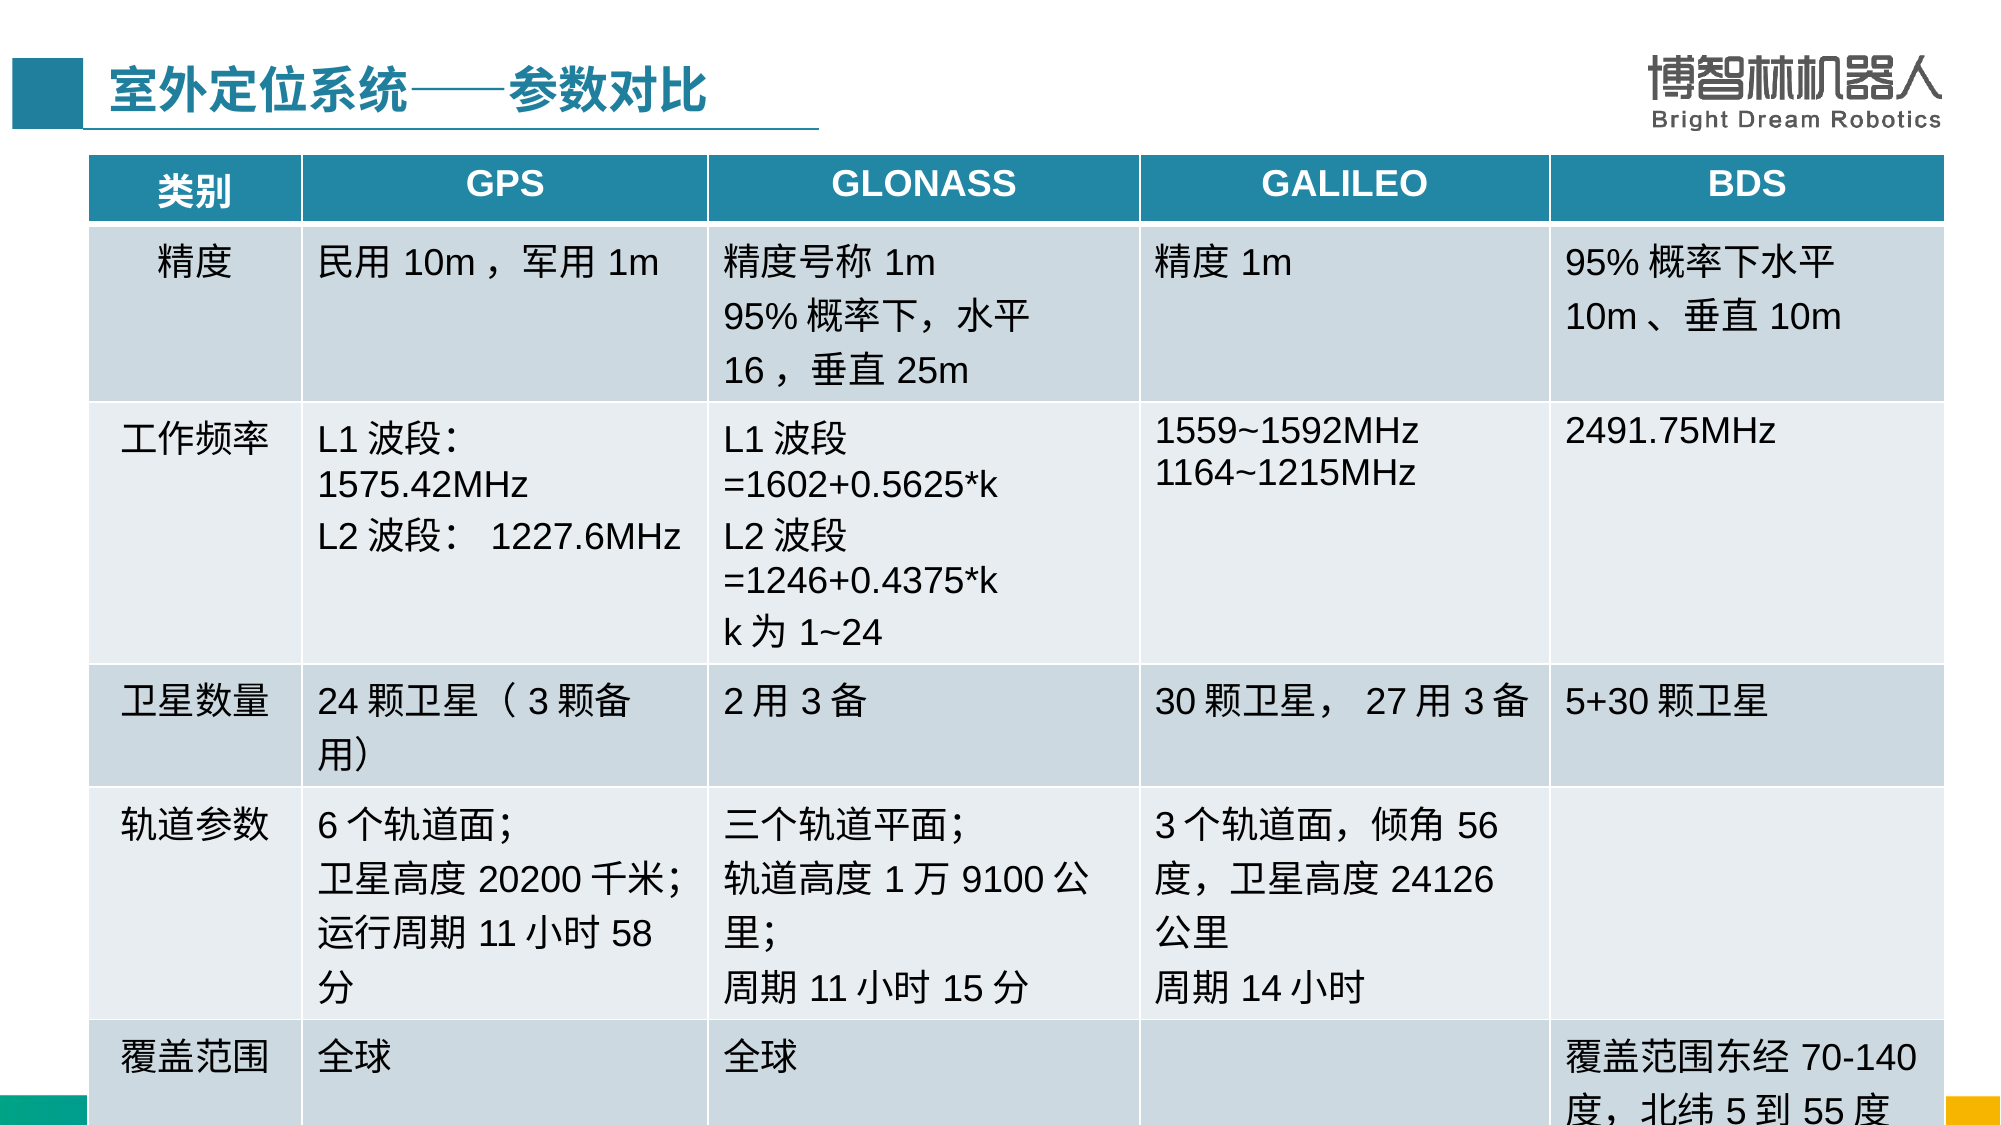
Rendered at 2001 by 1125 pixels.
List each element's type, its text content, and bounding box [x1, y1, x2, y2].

table_cell 24颗卫星（3颗备用） [303, 665, 707, 786]
table_cell 2491.75MHz [1551, 403, 1944, 663]
table_header GALILEO [1141, 155, 1549, 221]
table_cell 覆盖范围 [89, 1020, 301, 1125]
table_cell [1551, 788, 1944, 1019]
table_cell 轨道参数 [89, 788, 301, 1019]
table_header BDS [1551, 155, 1944, 221]
table_cell 30颗卫星，27用3备 [1141, 665, 1549, 786]
table_cell 三个轨道平面； 轨道高度1万9100公里； 周期11小时15分 [709, 788, 1139, 1019]
table_cell 覆盖范围东经70-140度，北纬5到55度 [1551, 1020, 1944, 1125]
table_cell L1波段=1602+0.5625*k L2波段=1246+0.4375*k k为1~24 [709, 403, 1139, 663]
table_cell 精度1m [1141, 227, 1549, 401]
table_cell 民用10m，军用1m [303, 227, 707, 401]
table_cell 1559~1592MHz 1164~1215MHz [1141, 403, 1549, 663]
table_cell 精度 [89, 227, 301, 401]
picture [0, 0, 2000, 1125]
table_cell 95%概率下水平10m、垂直10m [1551, 227, 1944, 401]
table_cell 6个轨道面； 卫星高度20200千米；运行周期11小时58分 [303, 788, 707, 1019]
table_header 类别 [89, 155, 301, 221]
table_cell 工作频率 [89, 403, 301, 663]
table_header GPS [303, 155, 707, 221]
table_cell 精度号称1m 95%概率下，水平16，垂直25m [709, 227, 1139, 401]
table_header GLONASS [709, 155, 1139, 221]
table_cell 全球 [303, 1020, 707, 1125]
table_cell 3个轨道面，倾角56度，卫星高度24126公里 周期14小时 [1141, 788, 1549, 1019]
table_cell [1141, 1020, 1549, 1125]
table_cell 全球 [709, 1020, 1139, 1125]
text_box 室外定位系统——参数对比 [94, 57, 1351, 128]
table_cell 2用3备 [709, 665, 1139, 786]
table_cell 5+30颗卫星 [1551, 665, 1944, 786]
table_cell 卫星数量 [89, 665, 301, 786]
table_cell L1波段：1575.42MHz L2波段：1227.6MHz [303, 403, 707, 663]
